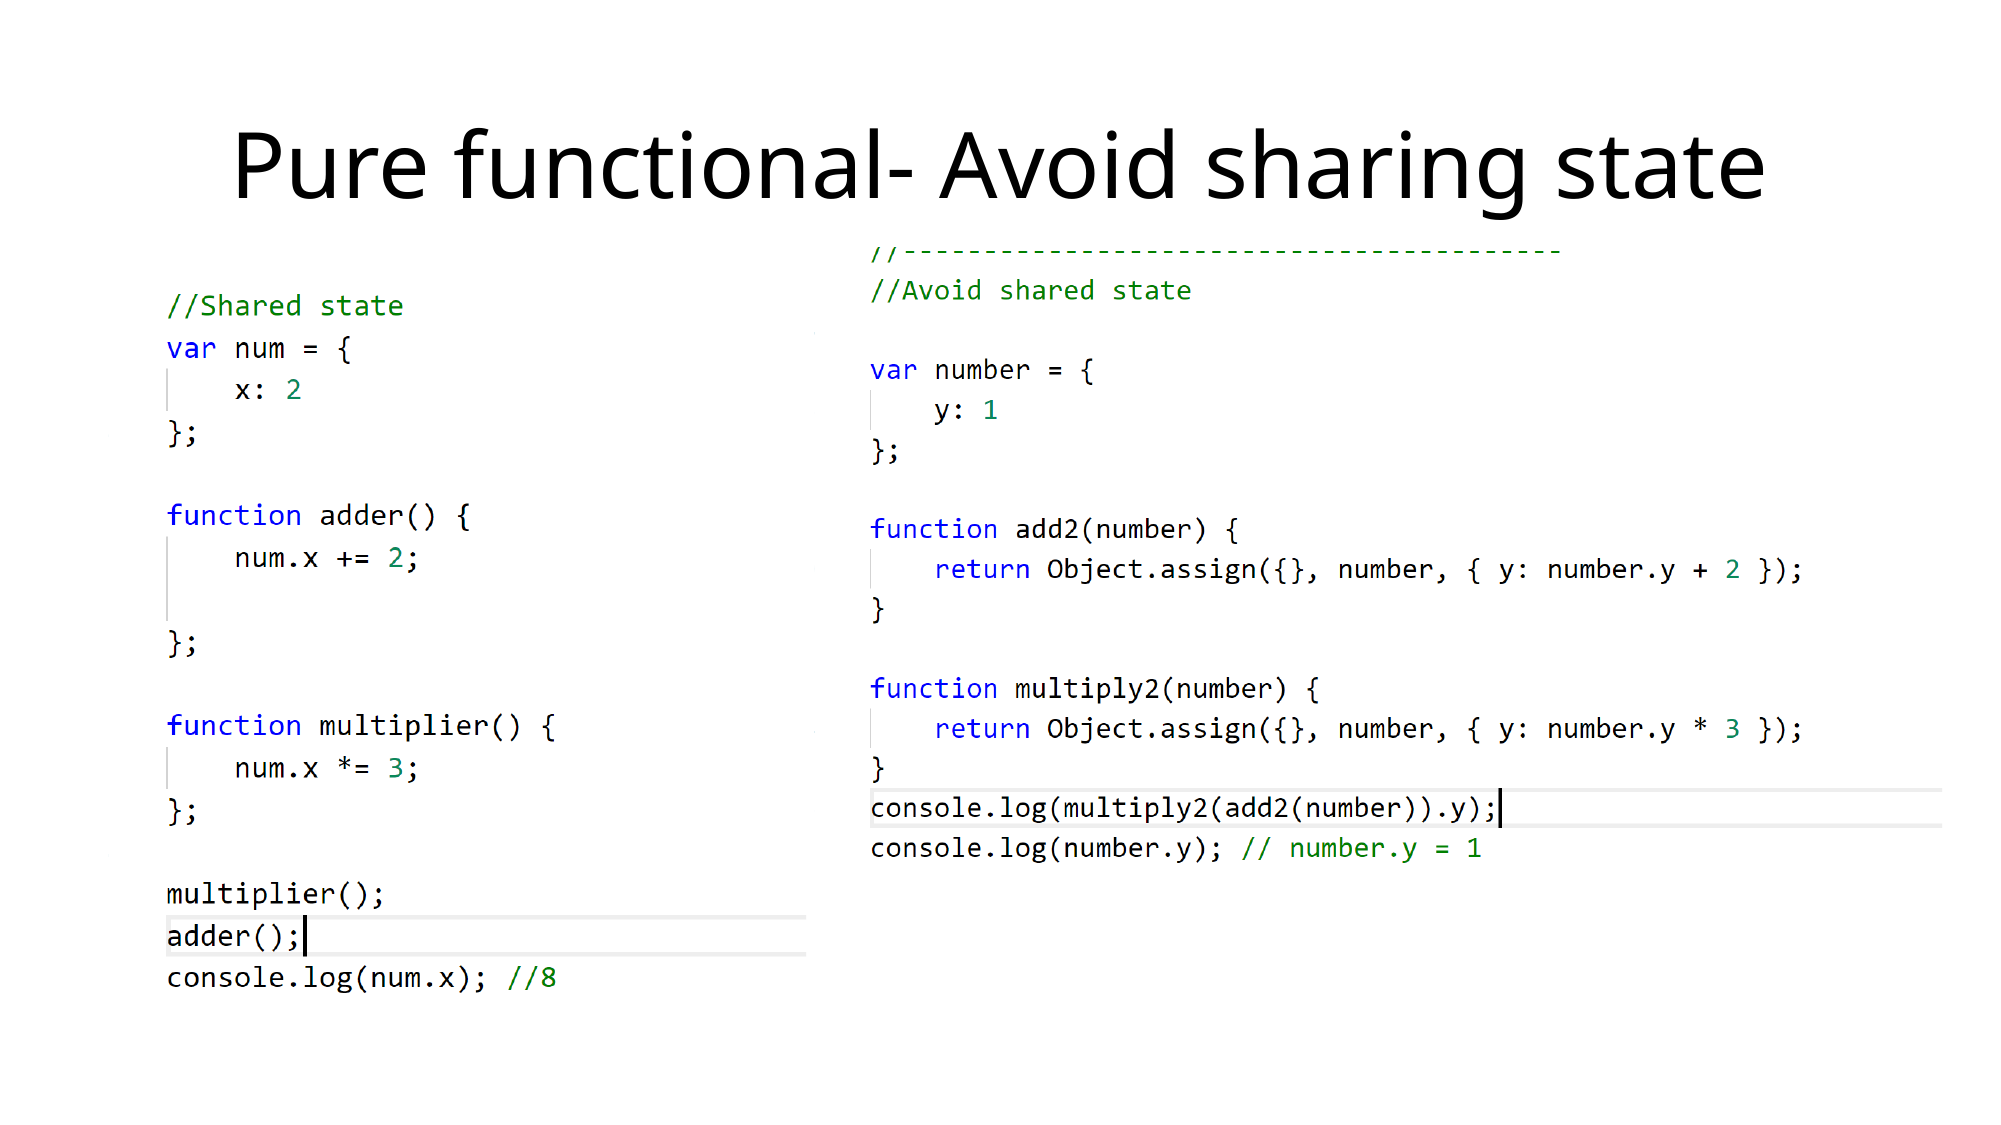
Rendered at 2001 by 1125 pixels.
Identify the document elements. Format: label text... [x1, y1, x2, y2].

picture [108, 239, 807, 1080]
title Pure functional- Avoid sharing state [137, 59, 1863, 278]
picture [814, 247, 1943, 937]
